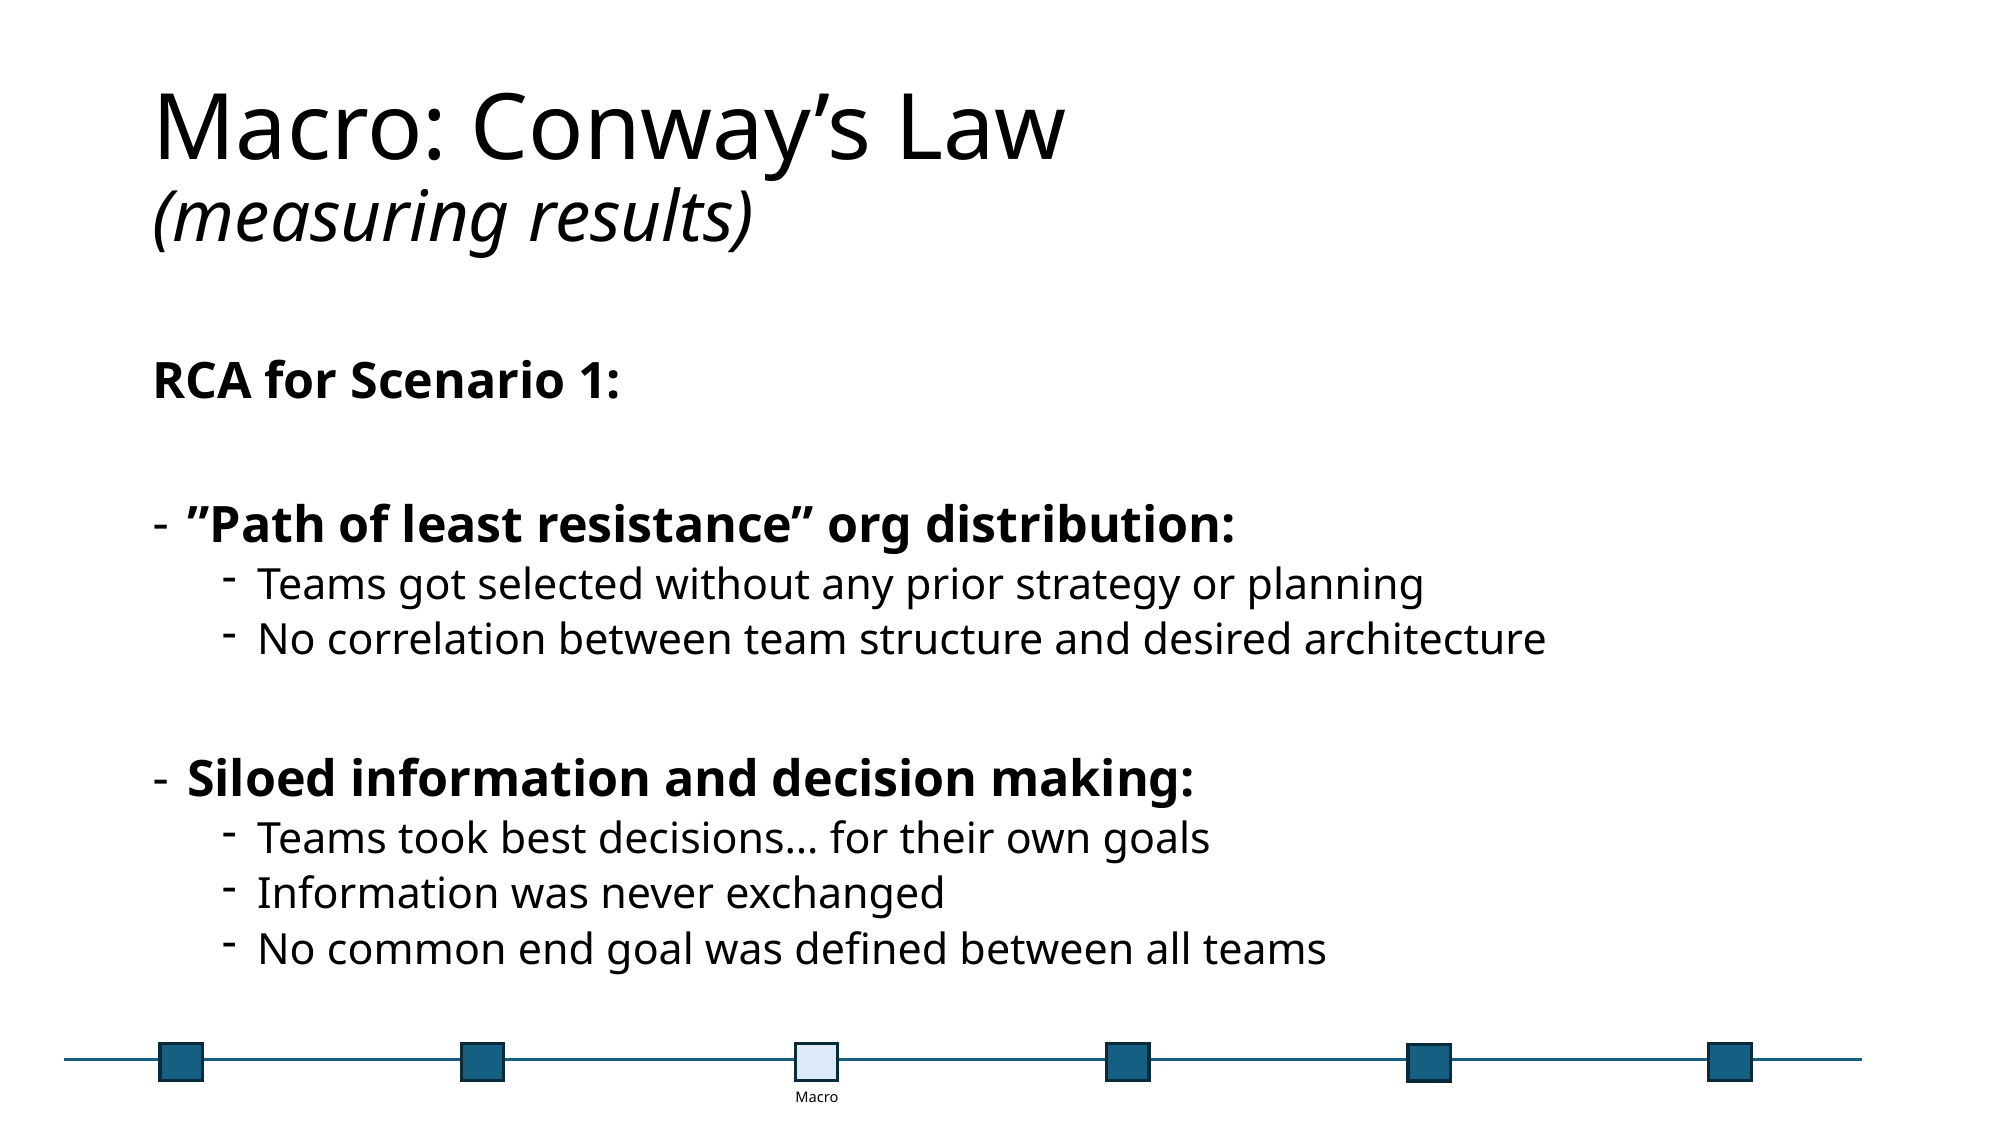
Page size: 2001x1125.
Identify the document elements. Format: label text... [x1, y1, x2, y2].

text_box [158, 1042, 204, 1059]
list RCA for Scenario 1: ”Path of least resistance” org distribution: Teams got selected without any prior strategy or planning No correlation between team structure and desired architecture Siloed information and decision making: Teams took best decisions… for their own goals Information was never exchanged No common end goal was defined between all teams [137, 270, 1863, 984]
text_box [1406, 1043, 1452, 1059]
text_box [460, 1042, 505, 1059]
text_box [1707, 1061, 1753, 1082]
text_box [794, 1061, 839, 1080]
text_box [1105, 1042, 1151, 1059]
text_box [1707, 1042, 1753, 1059]
text_box [1406, 1061, 1452, 1083]
text_box [1105, 1061, 1151, 1082]
text_box [158, 1061, 204, 1082]
title Macro: Conway’s Law (measuring results) [137, 59, 1863, 270]
text_box [460, 1061, 505, 1082]
text_box [794, 1042, 839, 1059]
text_box Macro [780, 1080, 854, 1113]
